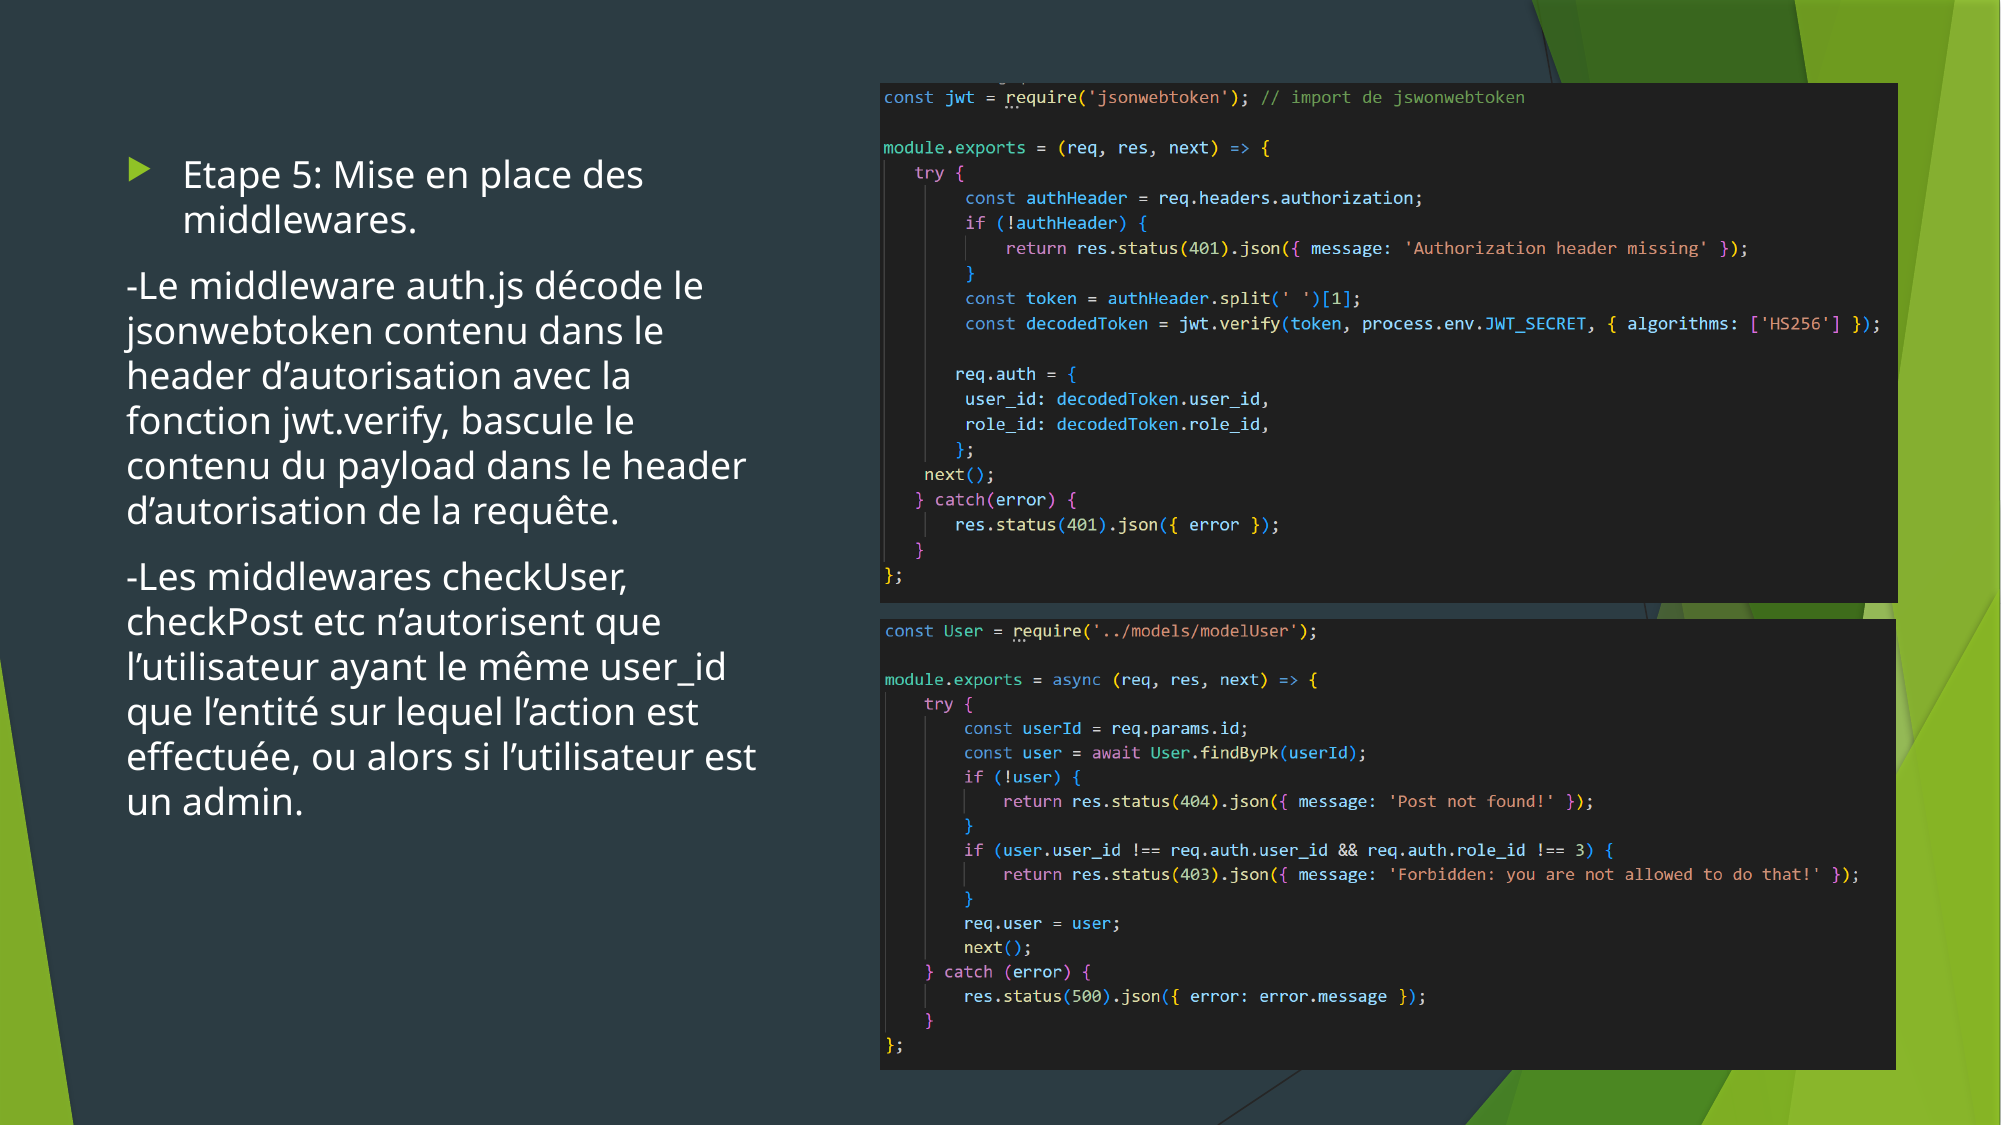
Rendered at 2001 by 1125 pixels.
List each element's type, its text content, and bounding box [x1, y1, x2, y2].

picture [879, 618, 1897, 1070]
list Etape 5: Mise en place des middlewares. -Le middleware auth.js décode le jsonwebtoken contenu dans le header d’autorisation avec la fonction jwt.verify, bascule le contenu du payload dans le header d’autorisation de la requête. -Les middlewares checkUser, checkPost etc n’autorisent que l’utilisateur ayant le même user_id que l’entité sur lequel l’action est effectuée, ou alors si l’utilisateur est un admin. [111, 143, 790, 1044]
picture [879, 83, 1899, 604]
